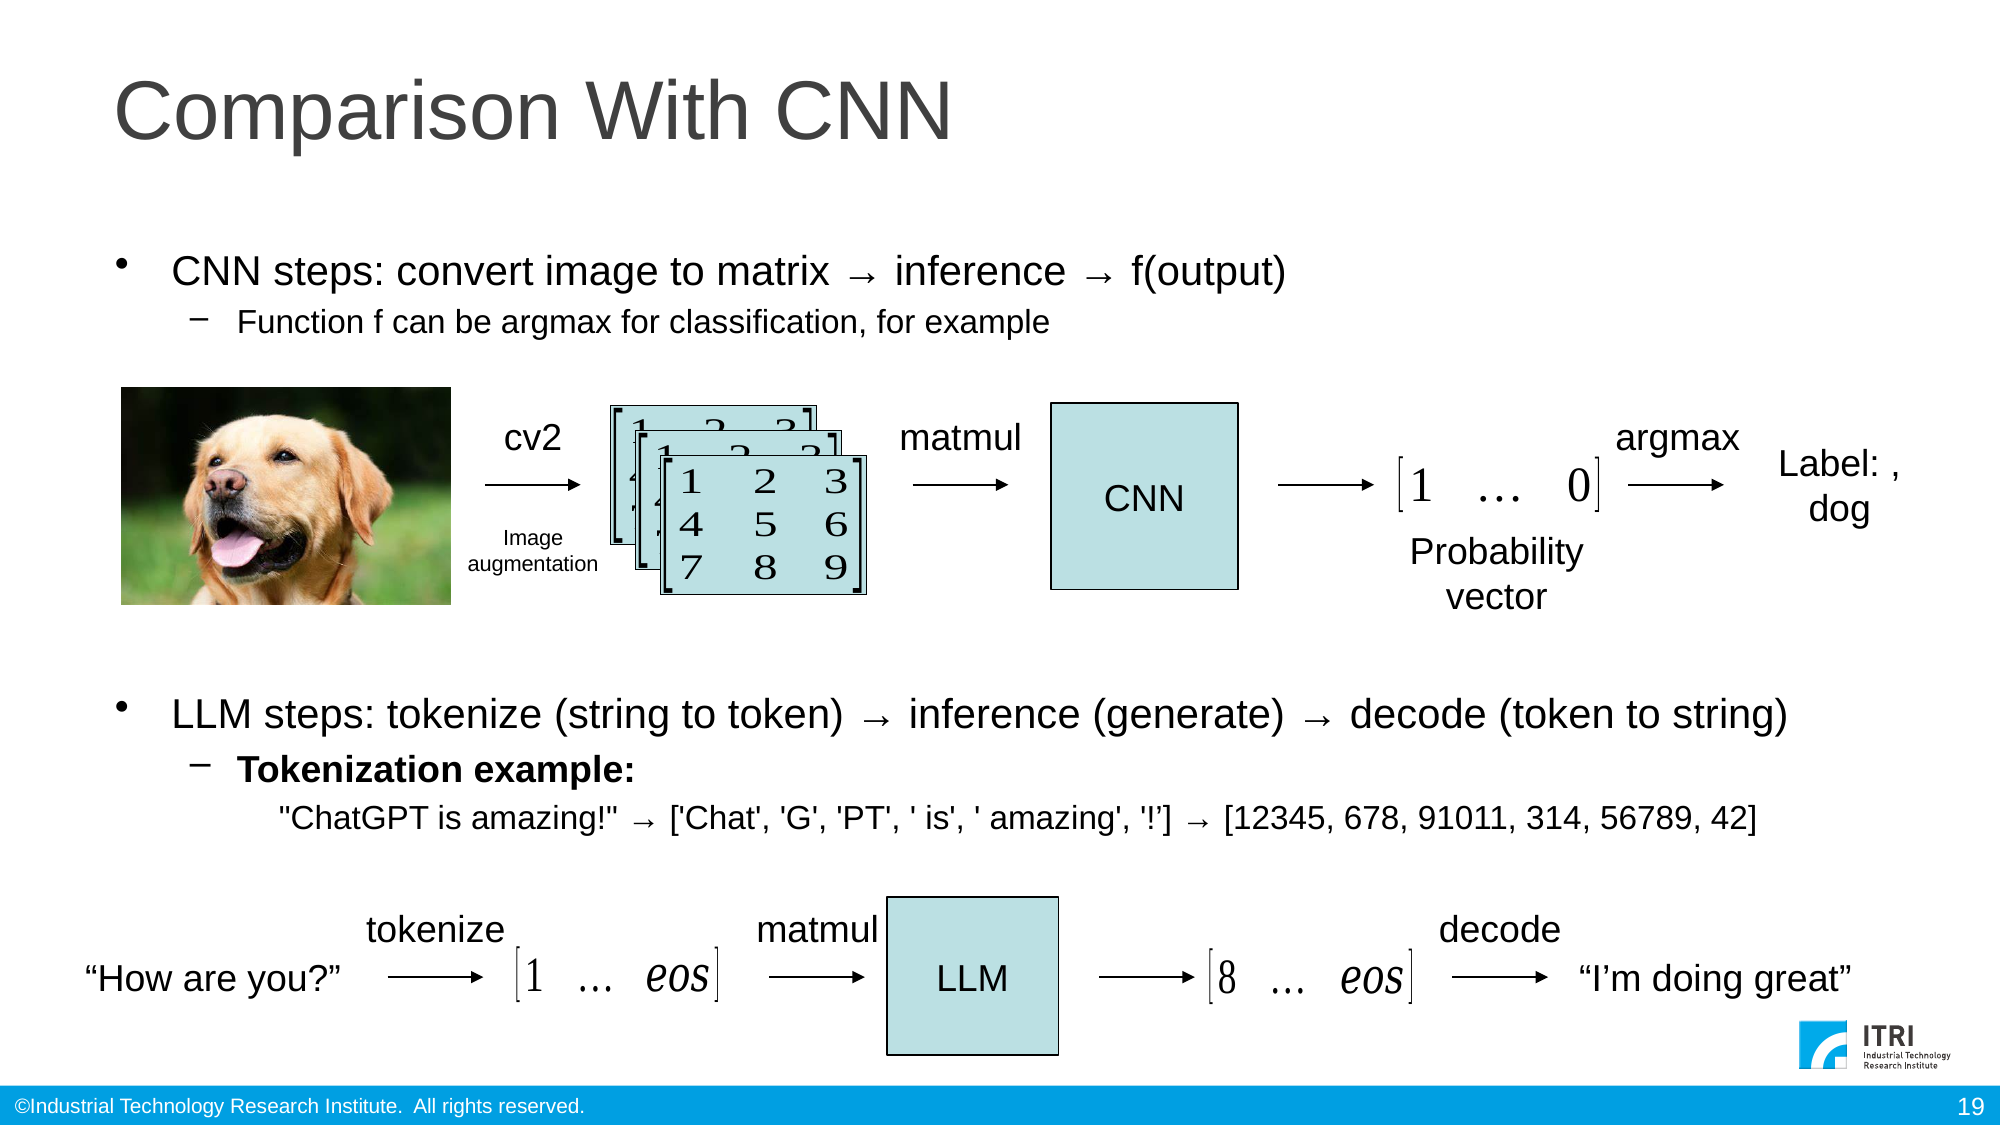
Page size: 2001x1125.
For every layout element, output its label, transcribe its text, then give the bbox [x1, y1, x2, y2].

list CNN steps: convert image to matrix → inference → f(output) Function f can be argmax for classification, for example LLM steps: tokenize (string to token) → inference (generate) → decode (token to string) Tokenization example: "ChatGPT is amazing!" → ['Chat', 'G', 'PT', ' is', ' amazing', '!’] → [12345, 678, 91011, 314, 56789, 42] [99, 236, 1930, 1017]
text_box cv2 [457, 405, 618, 466]
text_box Image augmentation [457, 516, 618, 584]
text_box Probability vector [1383, 520, 1610, 625]
text_box CNN [1051, 402, 1238, 590]
text_box tokenize [322, 897, 549, 958]
text_box decode [1387, 897, 1613, 958]
text_box matmul [733, 897, 902, 958]
title Comparison With CNN [98, 48, 1930, 198]
text_box “I’m doing great” [1564, 946, 1875, 1007]
picture [120, 386, 452, 605]
text_box LLM [887, 897, 1059, 1055]
slide_number 19 [1874, 1085, 2000, 1125]
text_box “How are you?” [70, 946, 382, 1007]
text_box argmax [1593, 405, 1762, 466]
text_box matmul [876, 405, 1046, 466]
